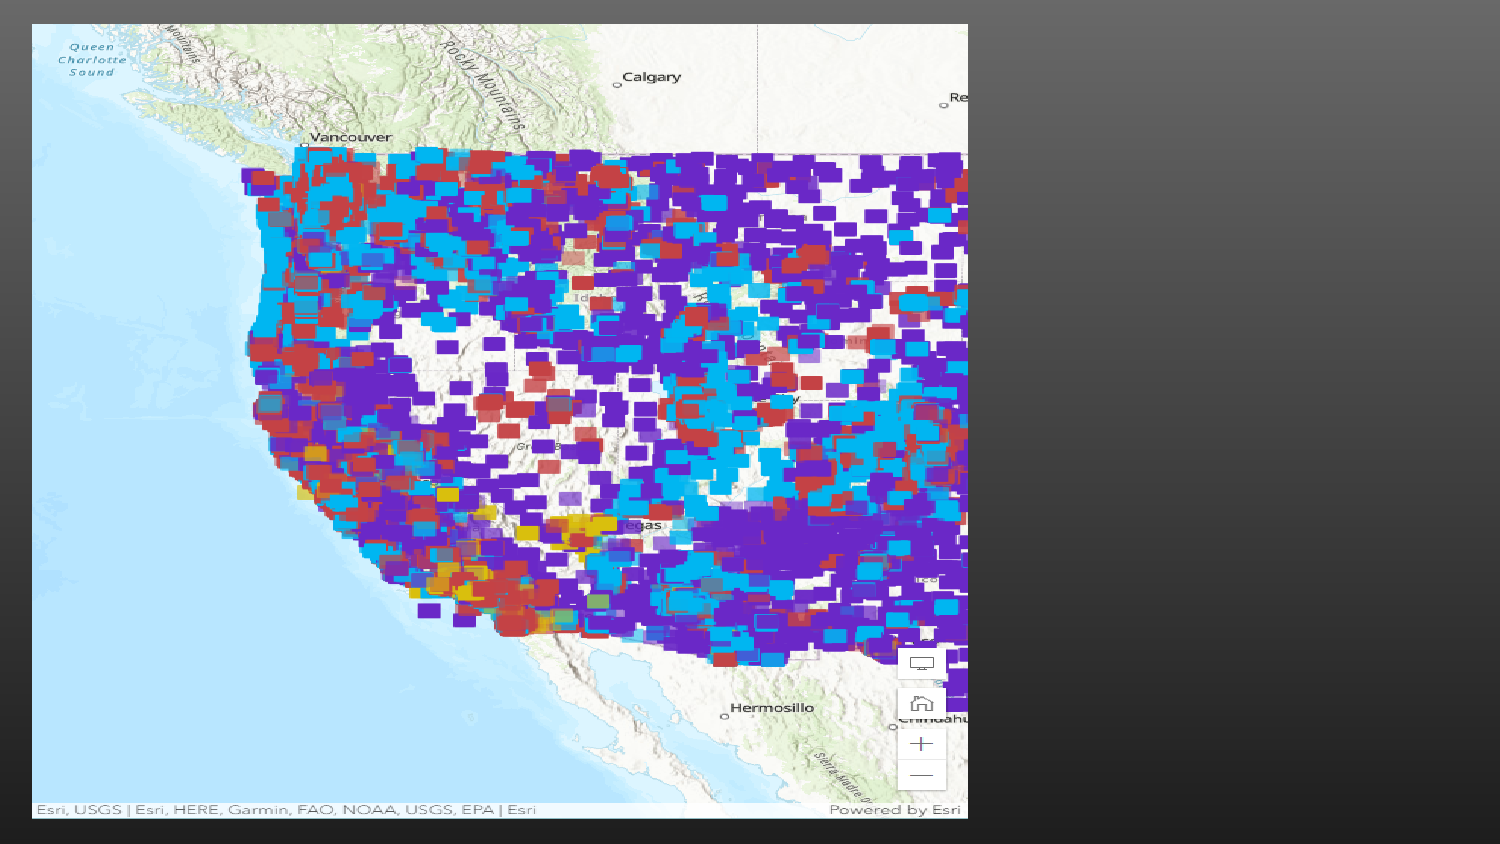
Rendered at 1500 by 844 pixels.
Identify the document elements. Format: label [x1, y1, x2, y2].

picture [31, 24, 968, 819]
